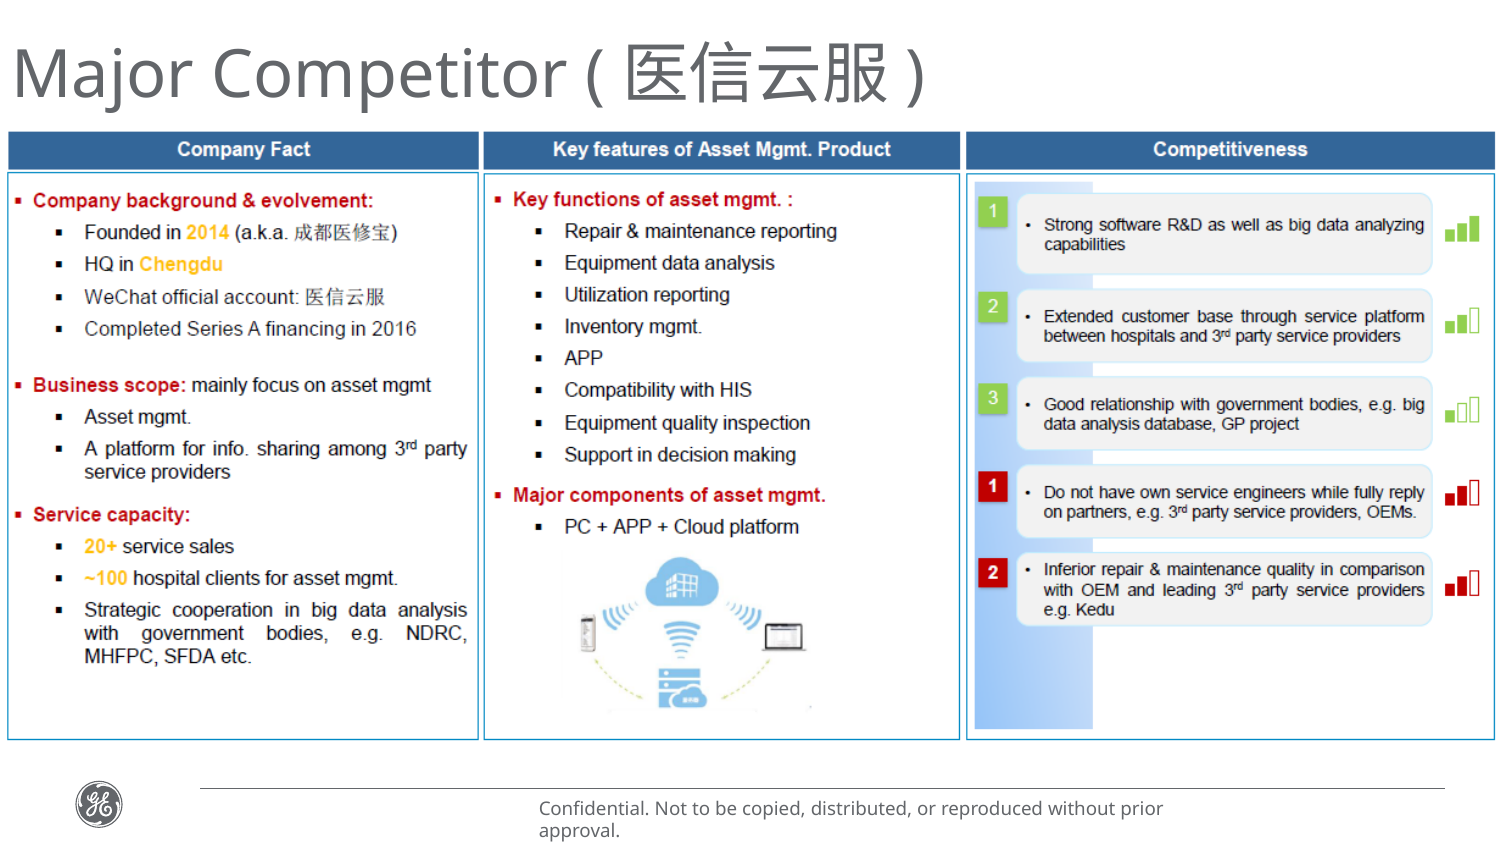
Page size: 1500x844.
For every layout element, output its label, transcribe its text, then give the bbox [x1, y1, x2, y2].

picture [0, 122, 1500, 750]
title Major Competitor (医信云服) [11, 32, 1381, 120]
